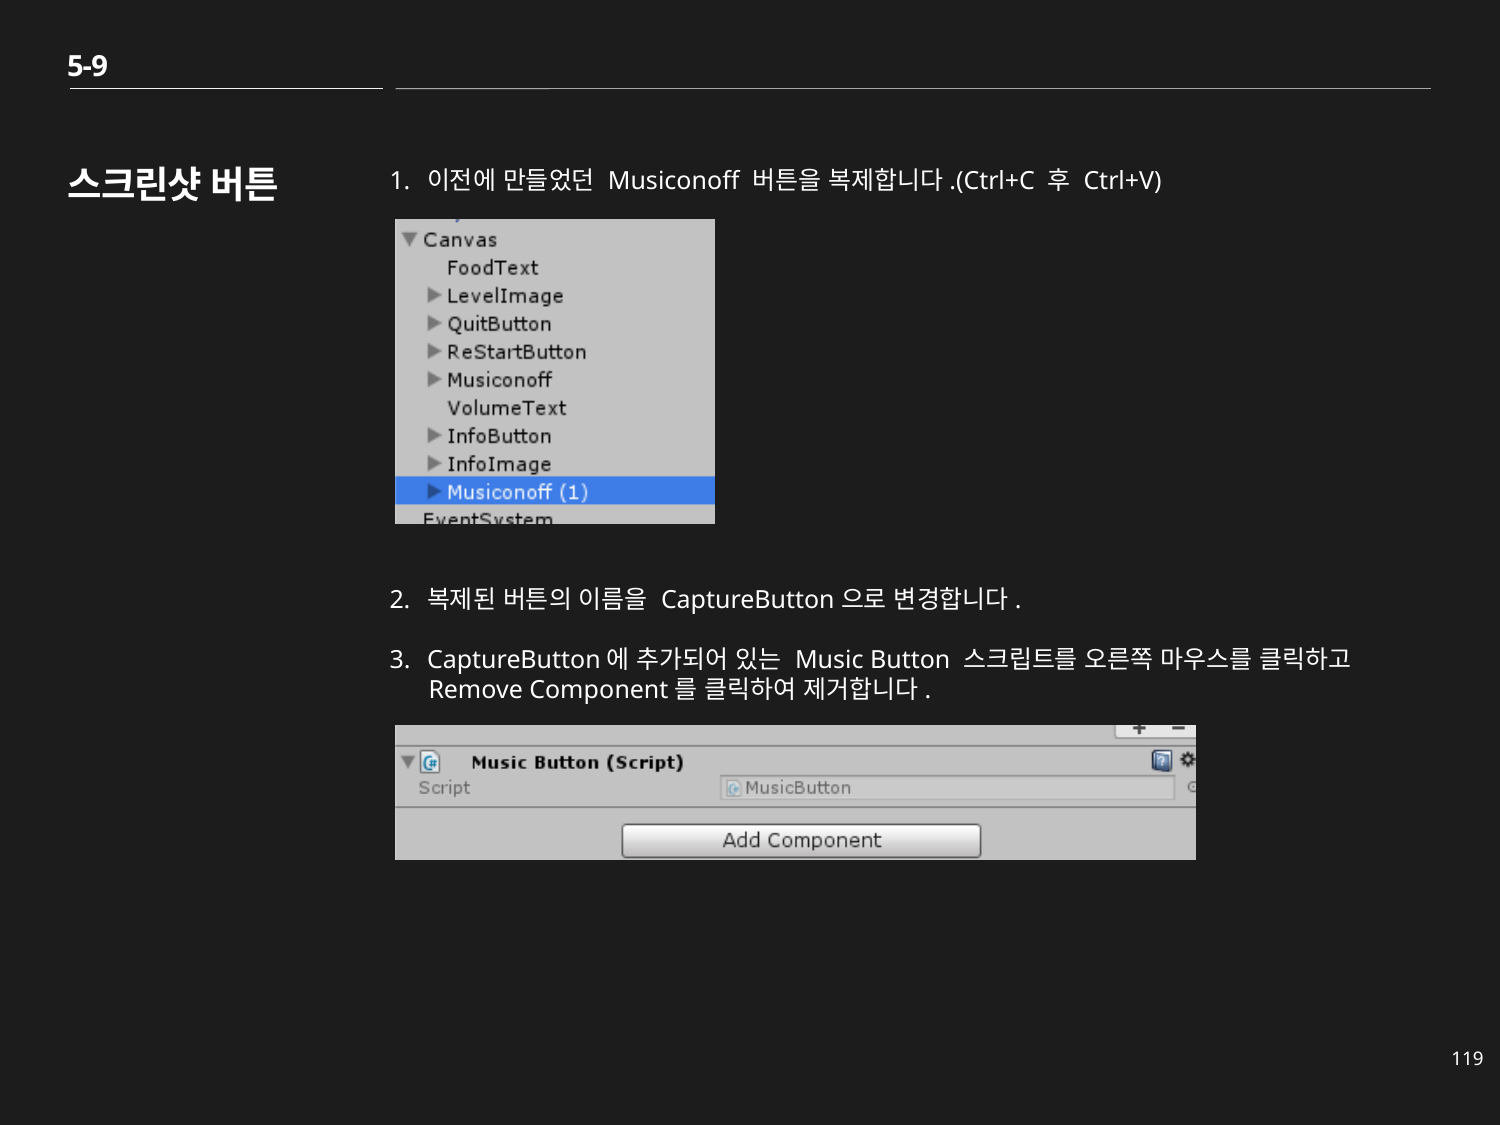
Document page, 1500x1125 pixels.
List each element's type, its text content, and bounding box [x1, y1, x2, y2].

text_box 이전에 만들었던 Musiconoff 버튼을 복제합니다.(Ctrl+C 후 Ctrl+V) 복제된 버튼의 이름을 CaptureButton으로 변경합니다. CaptureButton에 추가되어 있는 Music Button 스크립트를 오른쪽 마우스를 클릭하고 Remove Component를 클릭하여 제거합니다. [374, 157, 1367, 711]
picture [395, 219, 715, 524]
title 스크린샷 버튼 [52, 153, 384, 395]
picture [395, 725, 1196, 861]
text_box 119 [1377, 1039, 1499, 1080]
text_box 5-9 [52, 39, 123, 90]
